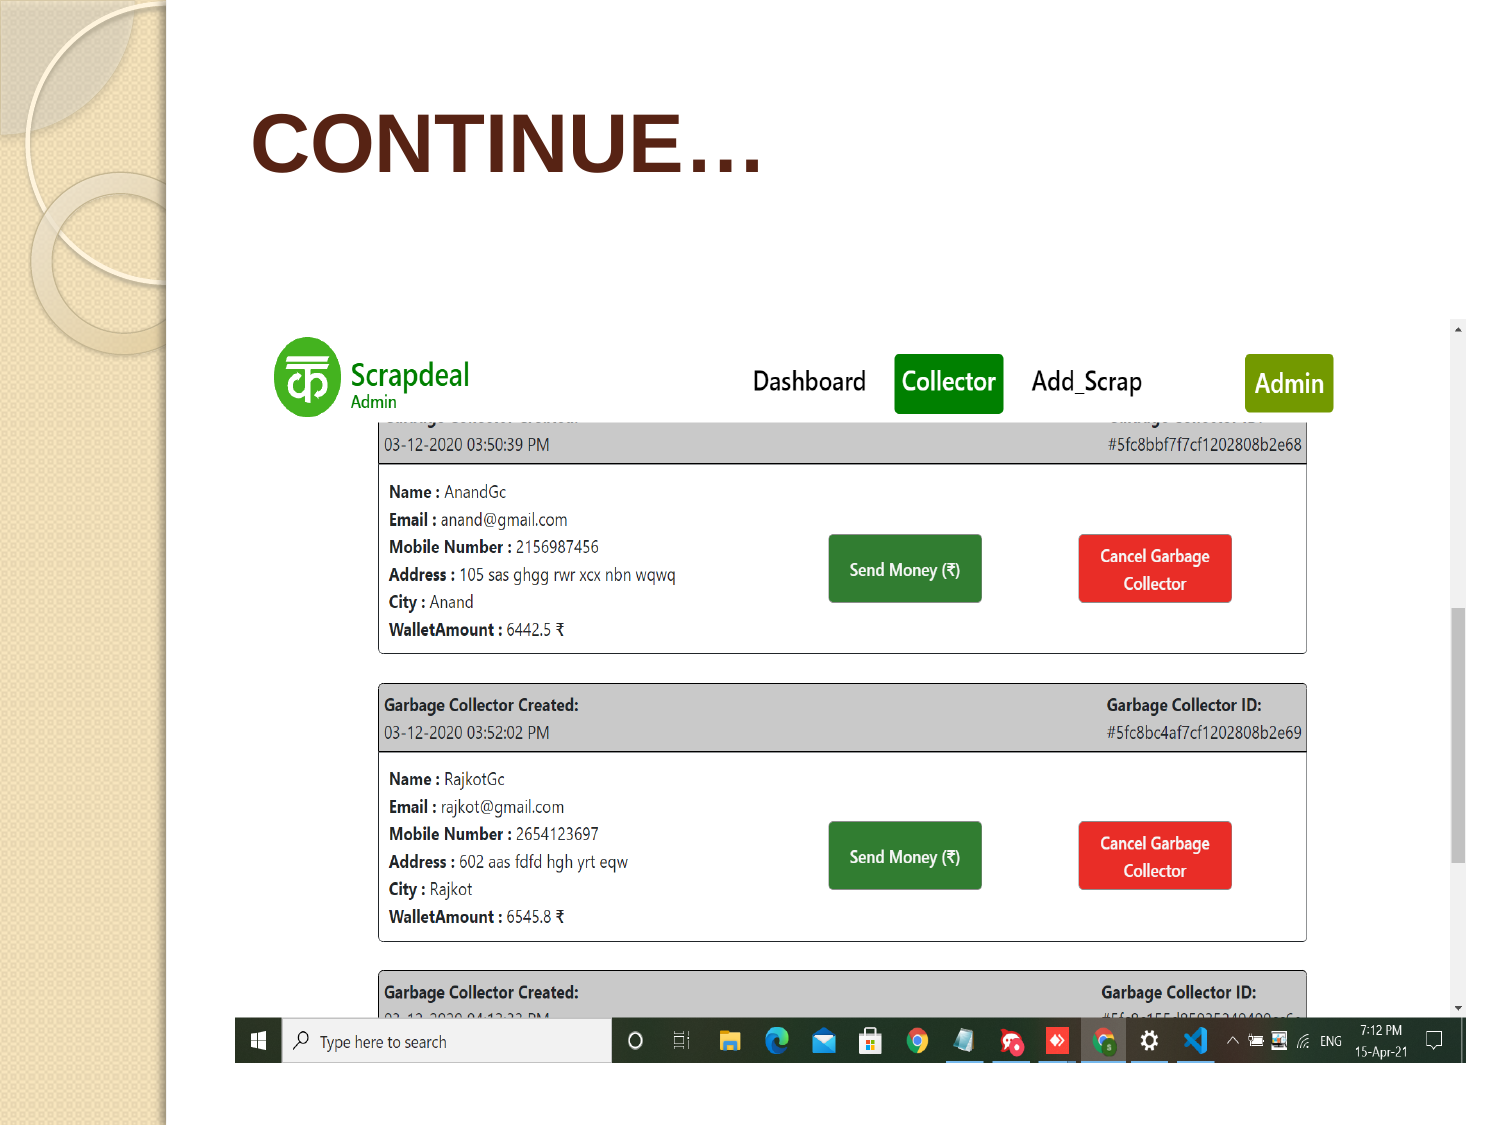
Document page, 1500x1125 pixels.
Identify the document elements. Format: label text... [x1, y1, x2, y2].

title CONTINUE… [235, 45, 1466, 233]
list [235, 318, 1466, 1063]
